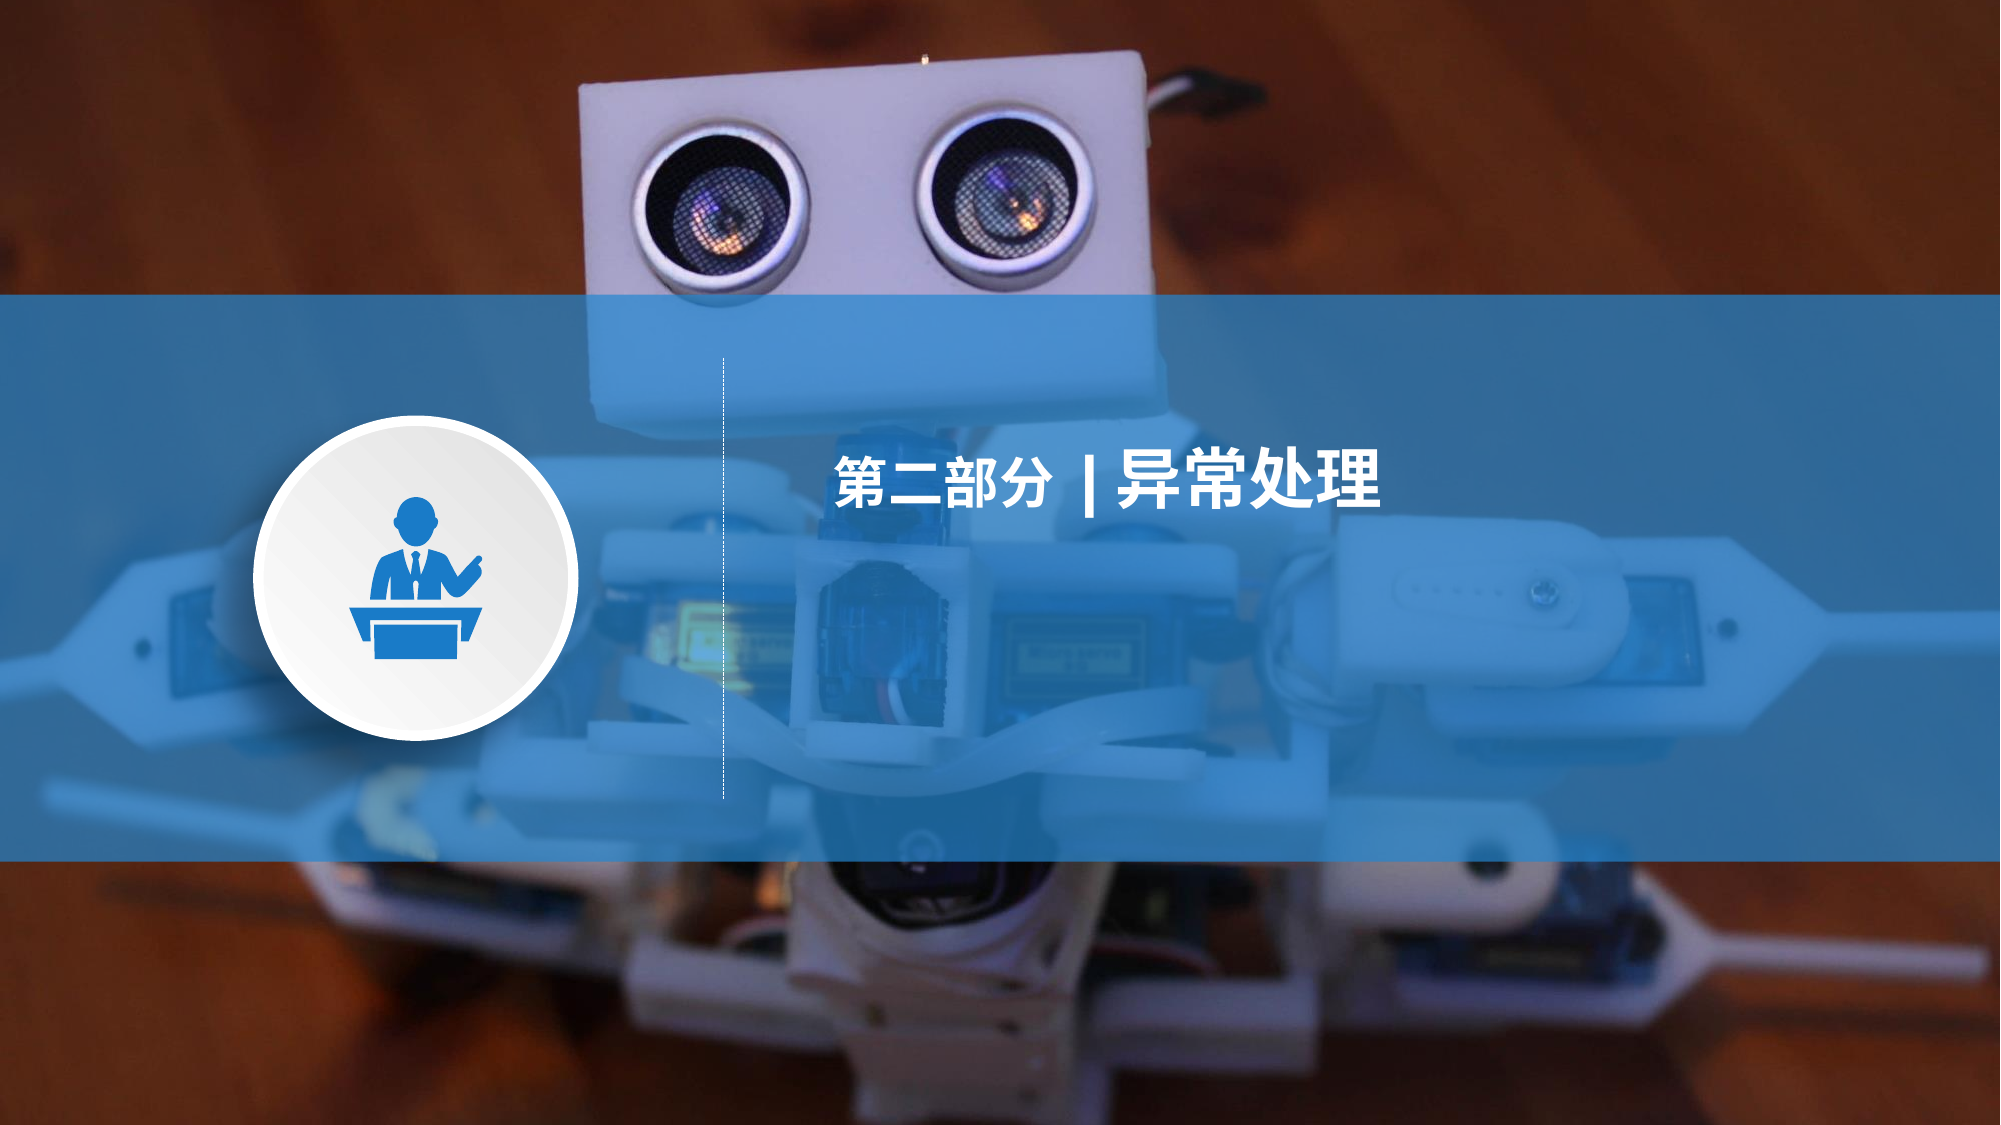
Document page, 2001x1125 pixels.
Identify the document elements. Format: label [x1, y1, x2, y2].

text_box [258, 420, 574, 736]
picture [0, 0, 2000, 1125]
